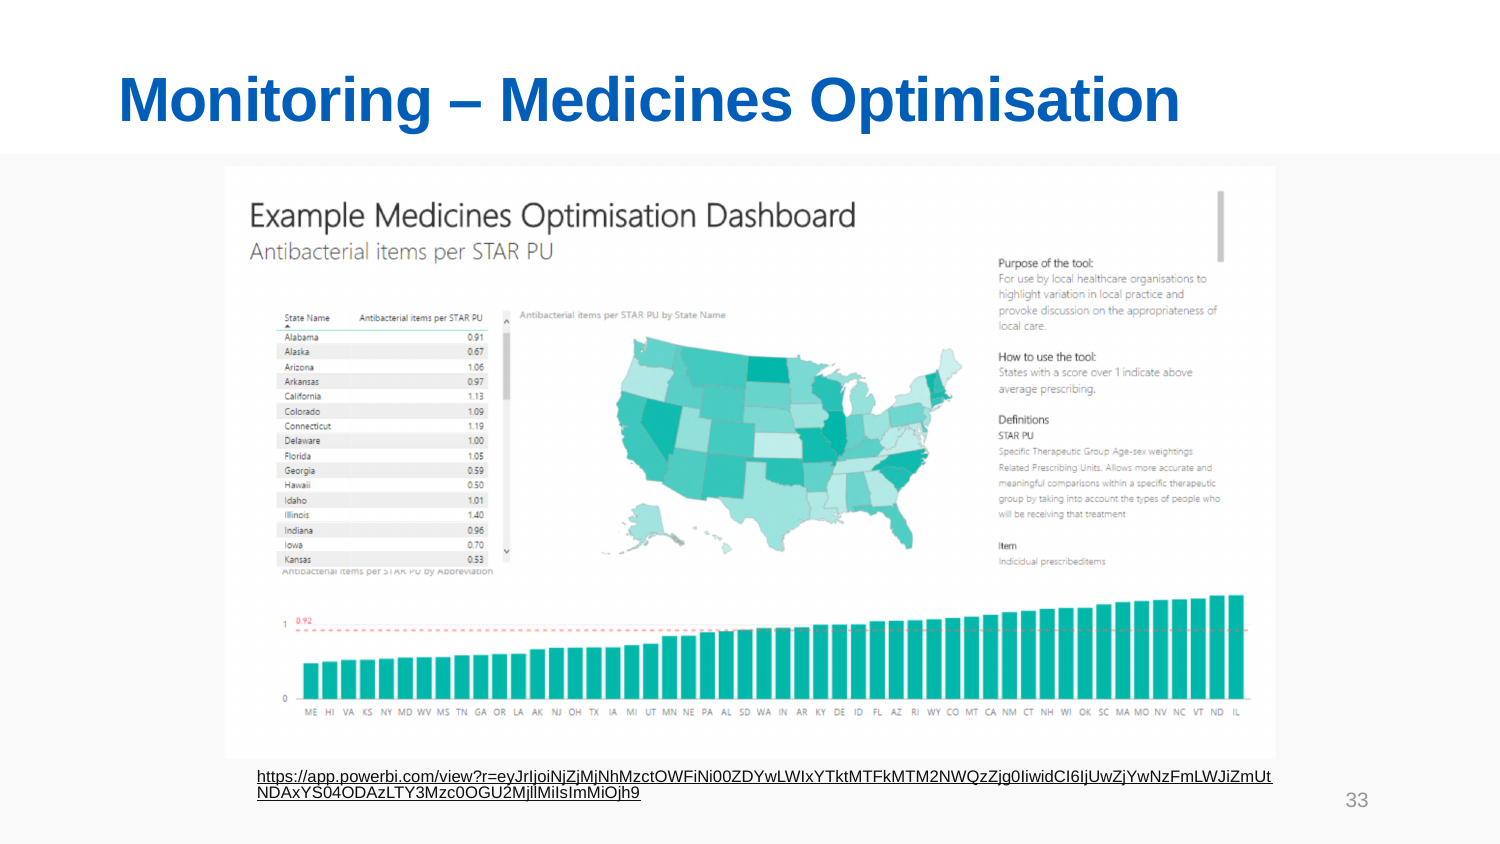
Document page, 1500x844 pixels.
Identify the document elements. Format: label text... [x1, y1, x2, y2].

slide_number 33 [1033, 776, 1384, 822]
picture [224, 166, 1276, 759]
title Monitoring – Medicines Optimisation [118, 59, 1371, 146]
text_box https://app.powerbi.com/view?r=eyJrIjoiNjZjMjNhMzctOWFiNi00ZDYwLWIxYTktMTFkMTM2NWQzZjg0IiwidCI6IjUwZjYwNzFmLWJiZmUtNDAxYS04ODAzLTY3Mzc0OGU2MjllMiIsImMiOjh9 [242, 758, 1294, 813]
